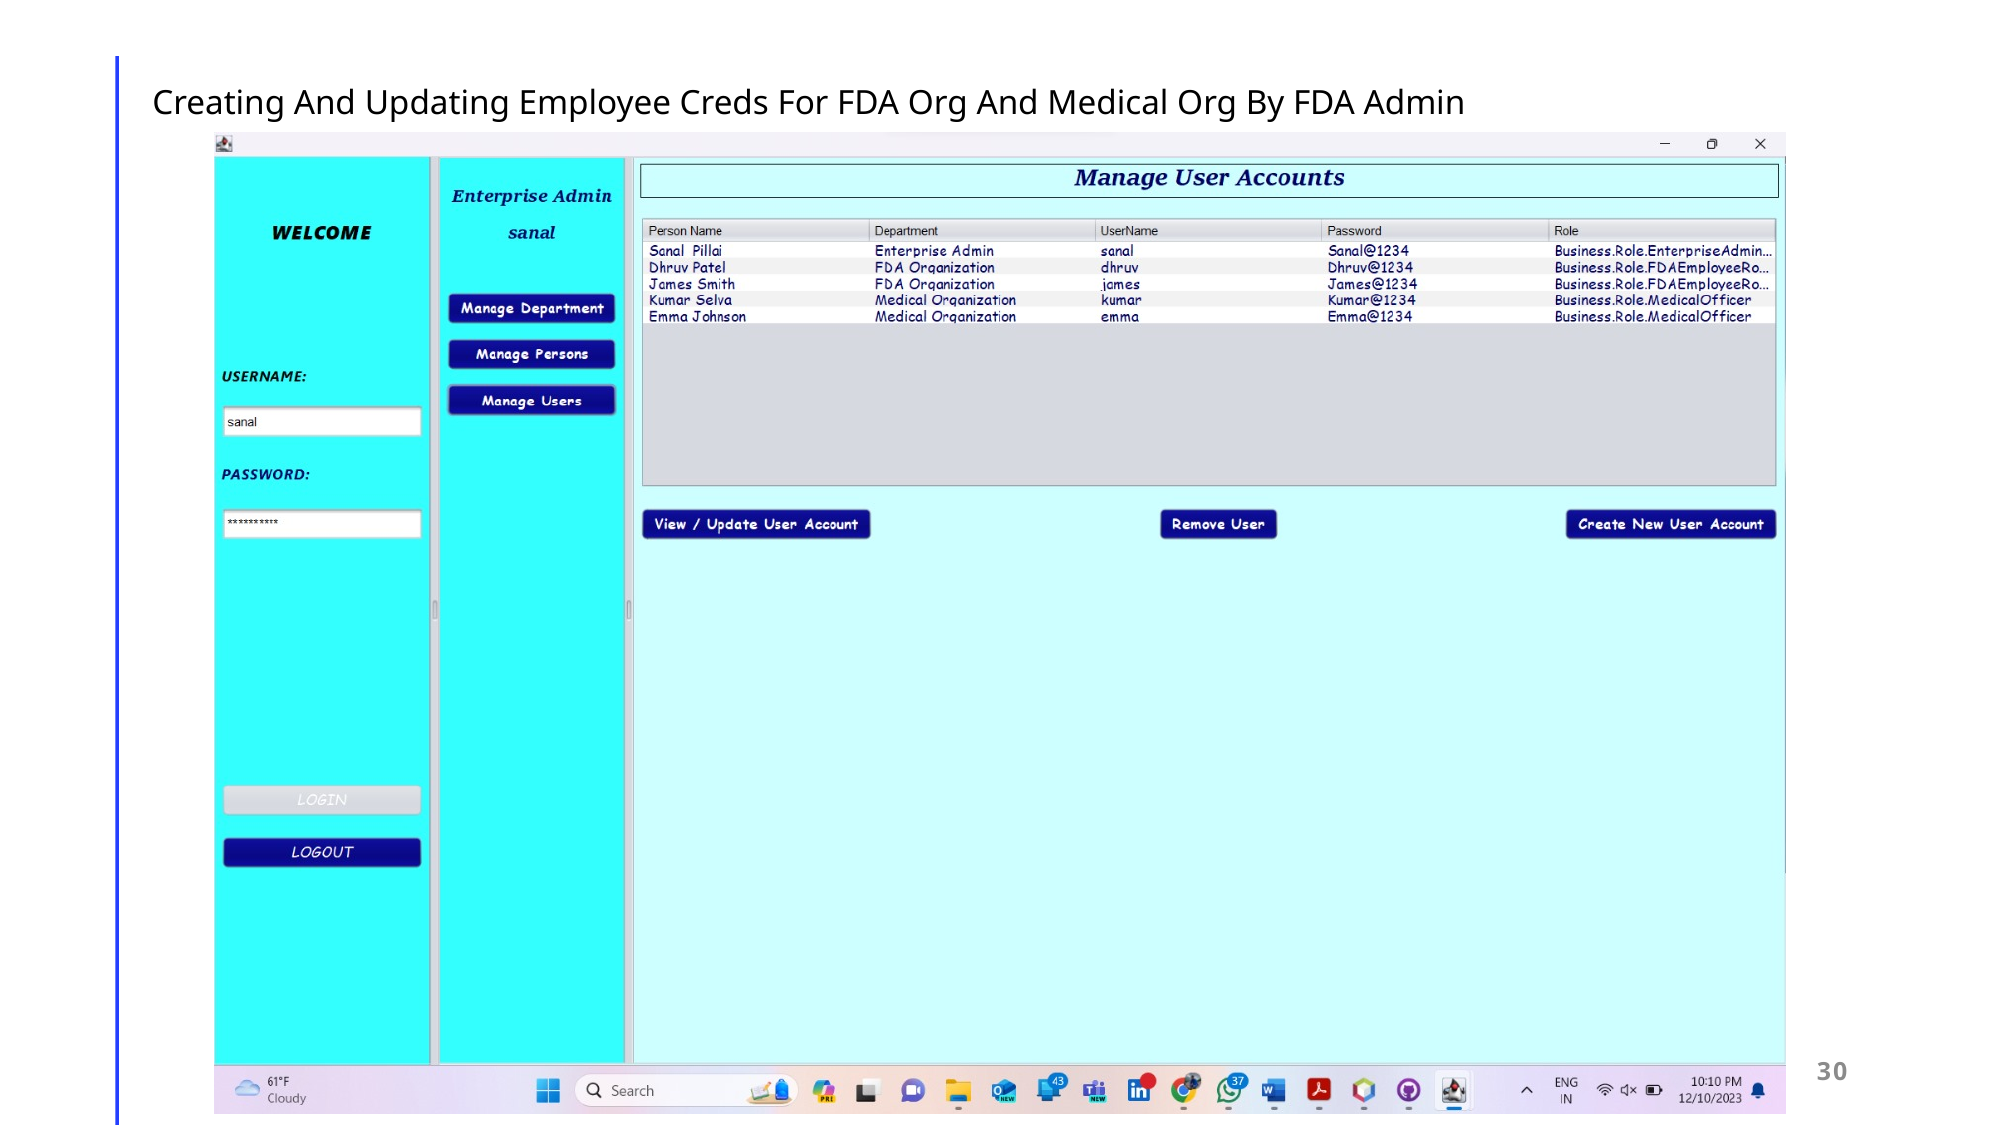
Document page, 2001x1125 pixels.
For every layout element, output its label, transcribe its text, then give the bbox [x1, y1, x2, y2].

title Creating And Updating Employee Creds For FDA Org And Medical Org By FDA Admin [137, 59, 1863, 149]
slide_number 30 [1786, 1042, 1863, 1103]
picture [214, 132, 1786, 1114]
